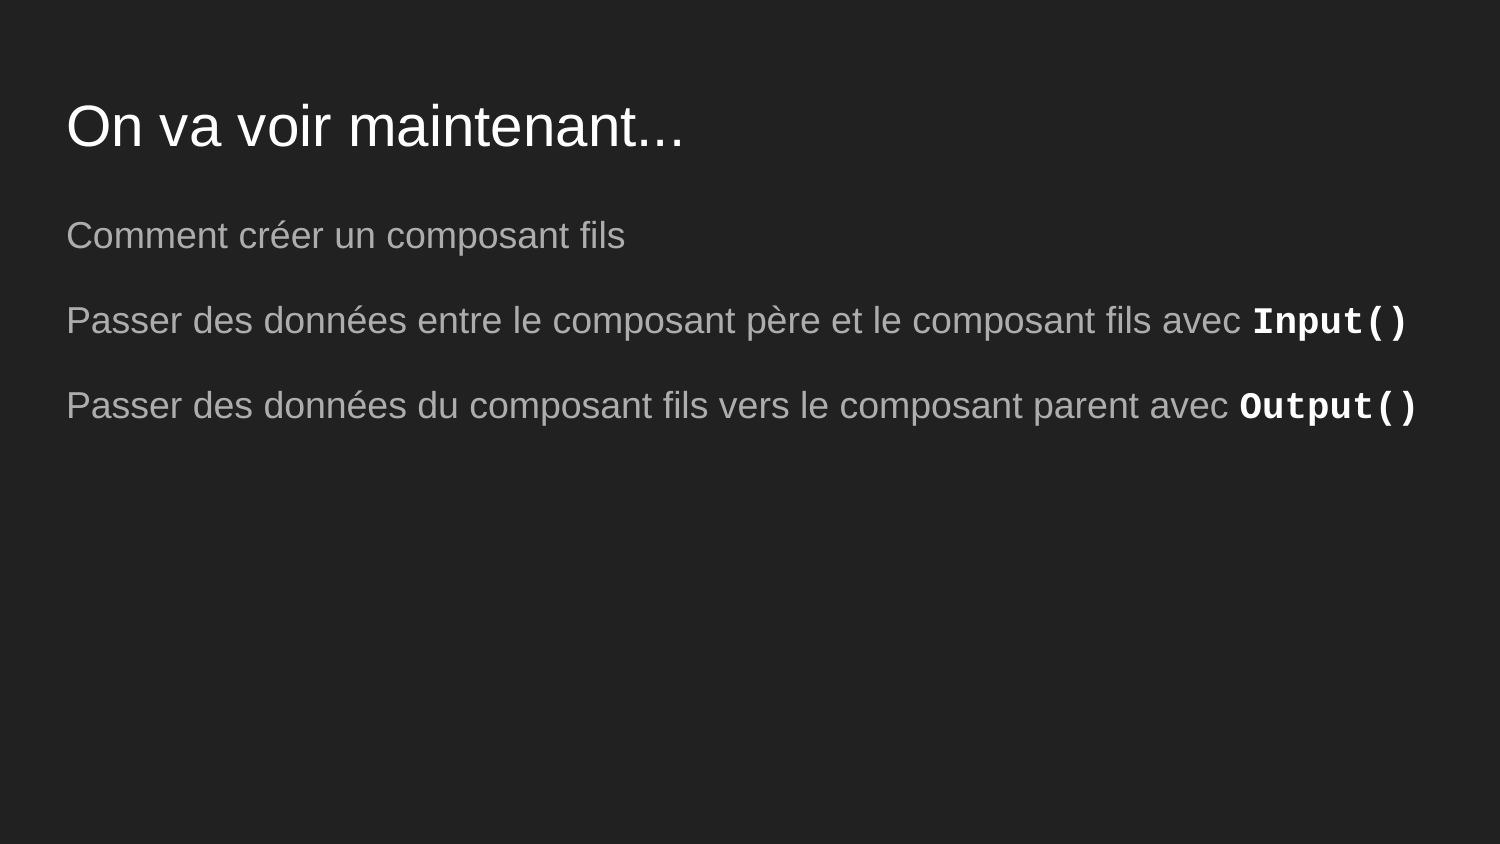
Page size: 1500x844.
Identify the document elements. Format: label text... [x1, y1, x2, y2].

title On va voir maintenant... [51, 72, 1449, 167]
list Comment créer un composant fils Passer des données entre le composant père et le composant fils avec Input() Passer des données du composant fils vers le composant parent avec Output() [51, 189, 1449, 750]
